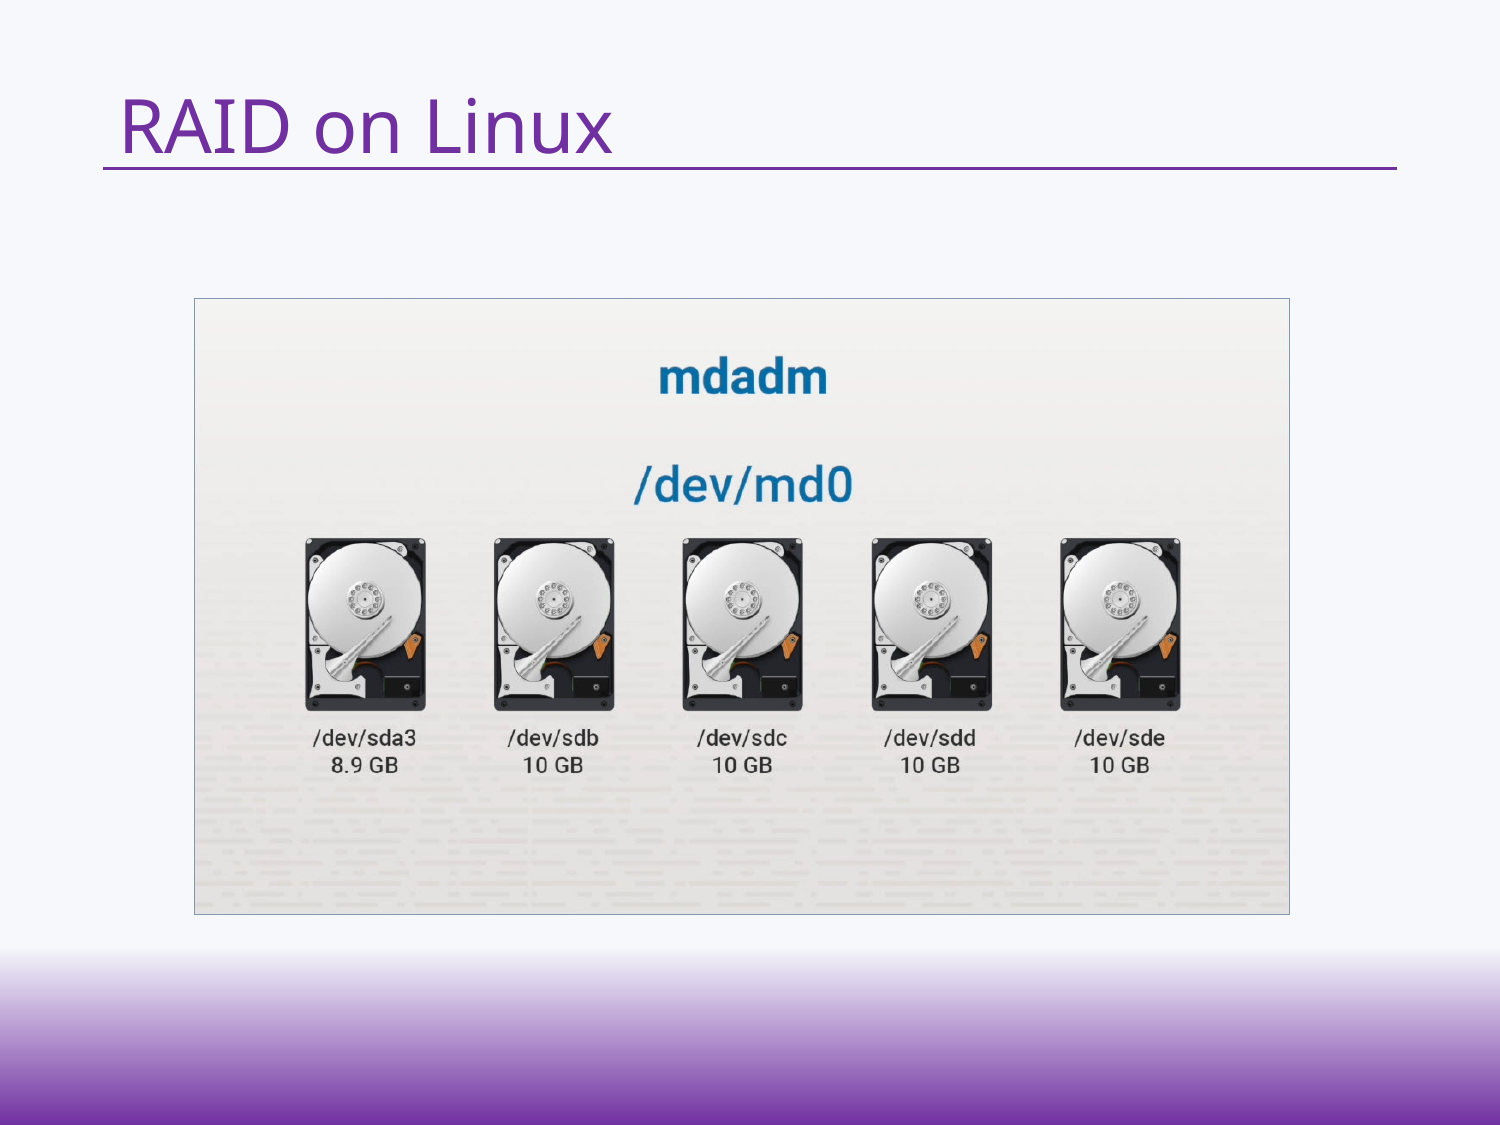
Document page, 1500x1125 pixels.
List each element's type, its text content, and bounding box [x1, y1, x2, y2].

title RAID on Linux [103, 49, 1397, 210]
picture [194, 298, 1290, 915]
